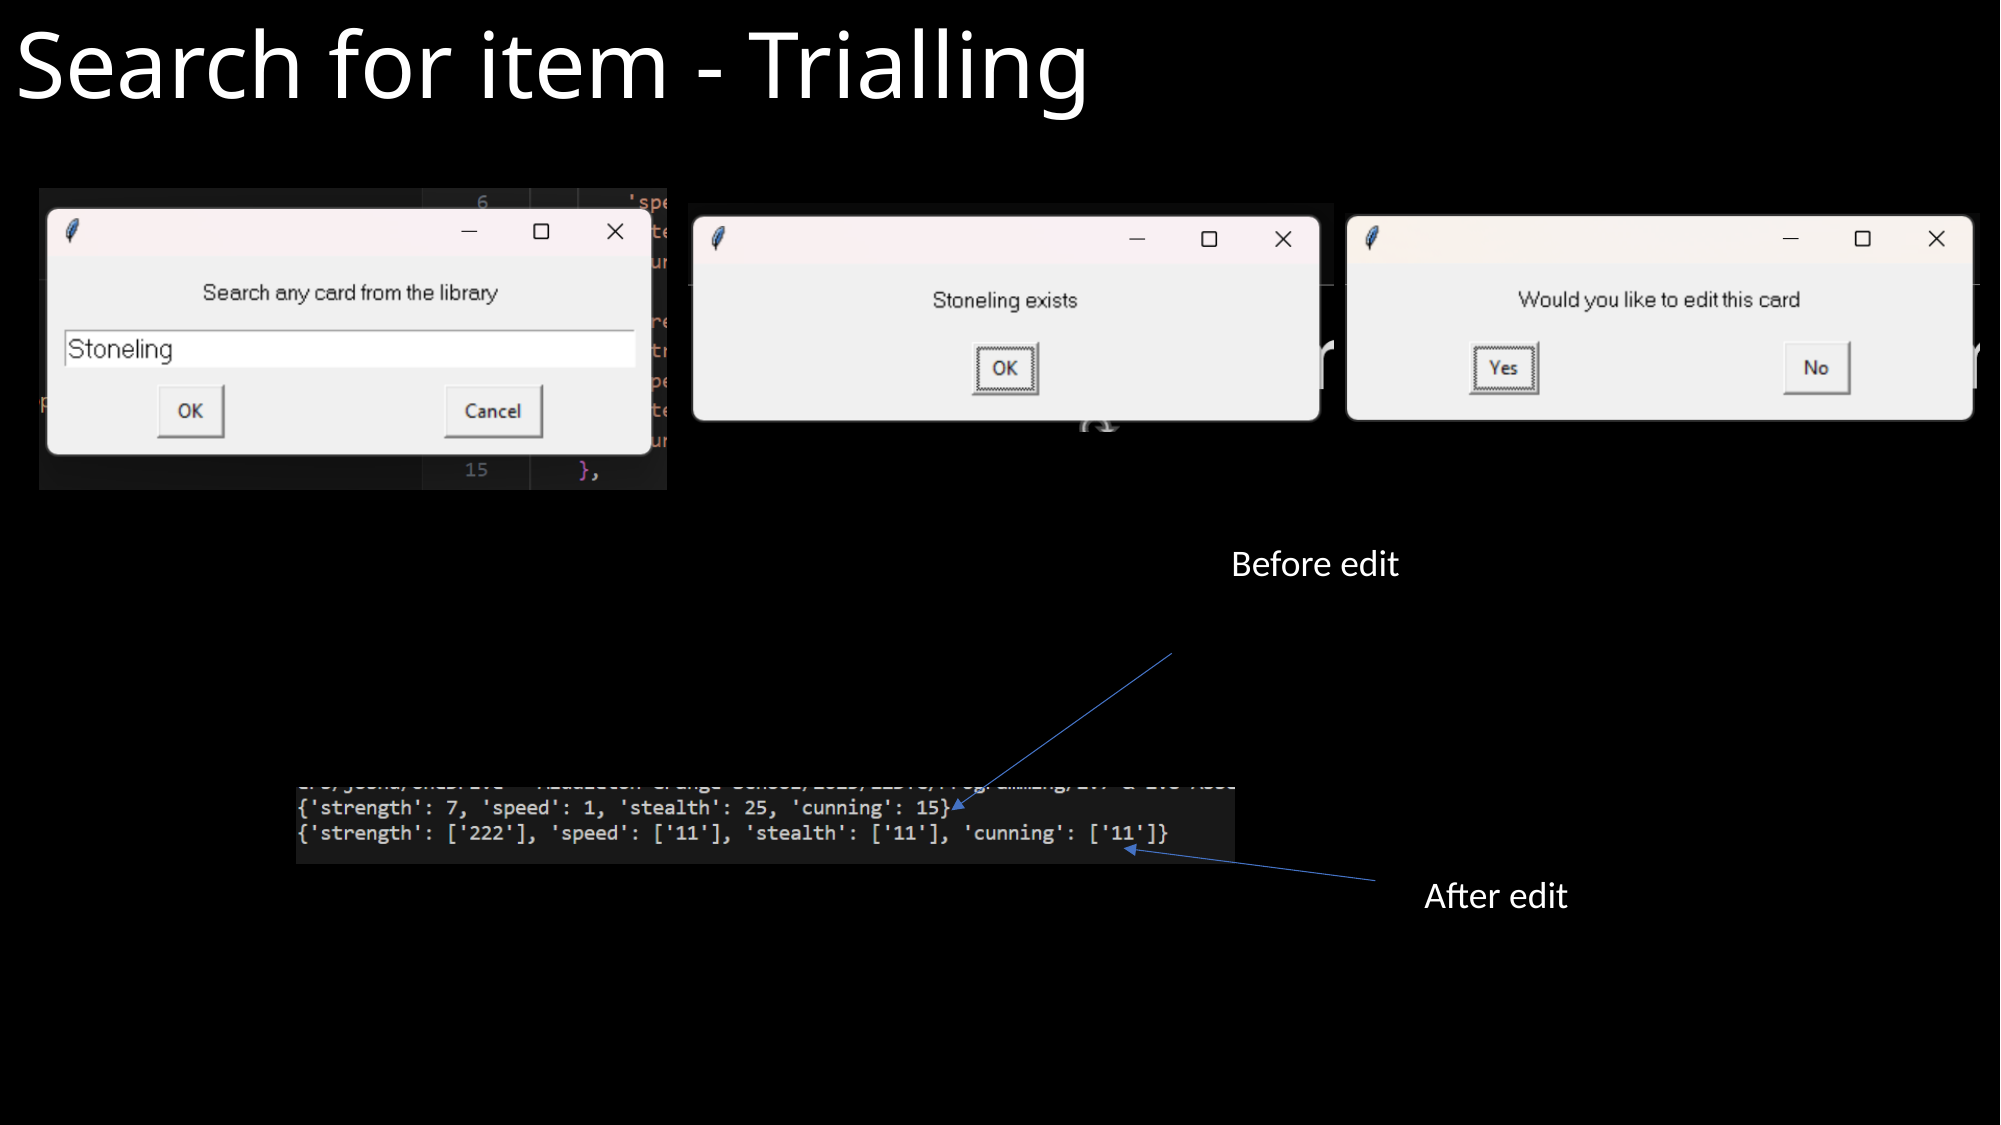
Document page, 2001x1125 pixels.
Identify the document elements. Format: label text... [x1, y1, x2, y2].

text_box After edit [1409, 863, 1662, 923]
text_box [951, 653, 1172, 811]
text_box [1123, 848, 1376, 881]
picture [1345, 213, 1980, 423]
picture [688, 203, 1334, 433]
picture [39, 188, 667, 490]
text_box Before edit [1216, 531, 1662, 591]
picture [296, 787, 1235, 864]
title Search for item - Trialling [0, 0, 1146, 137]
